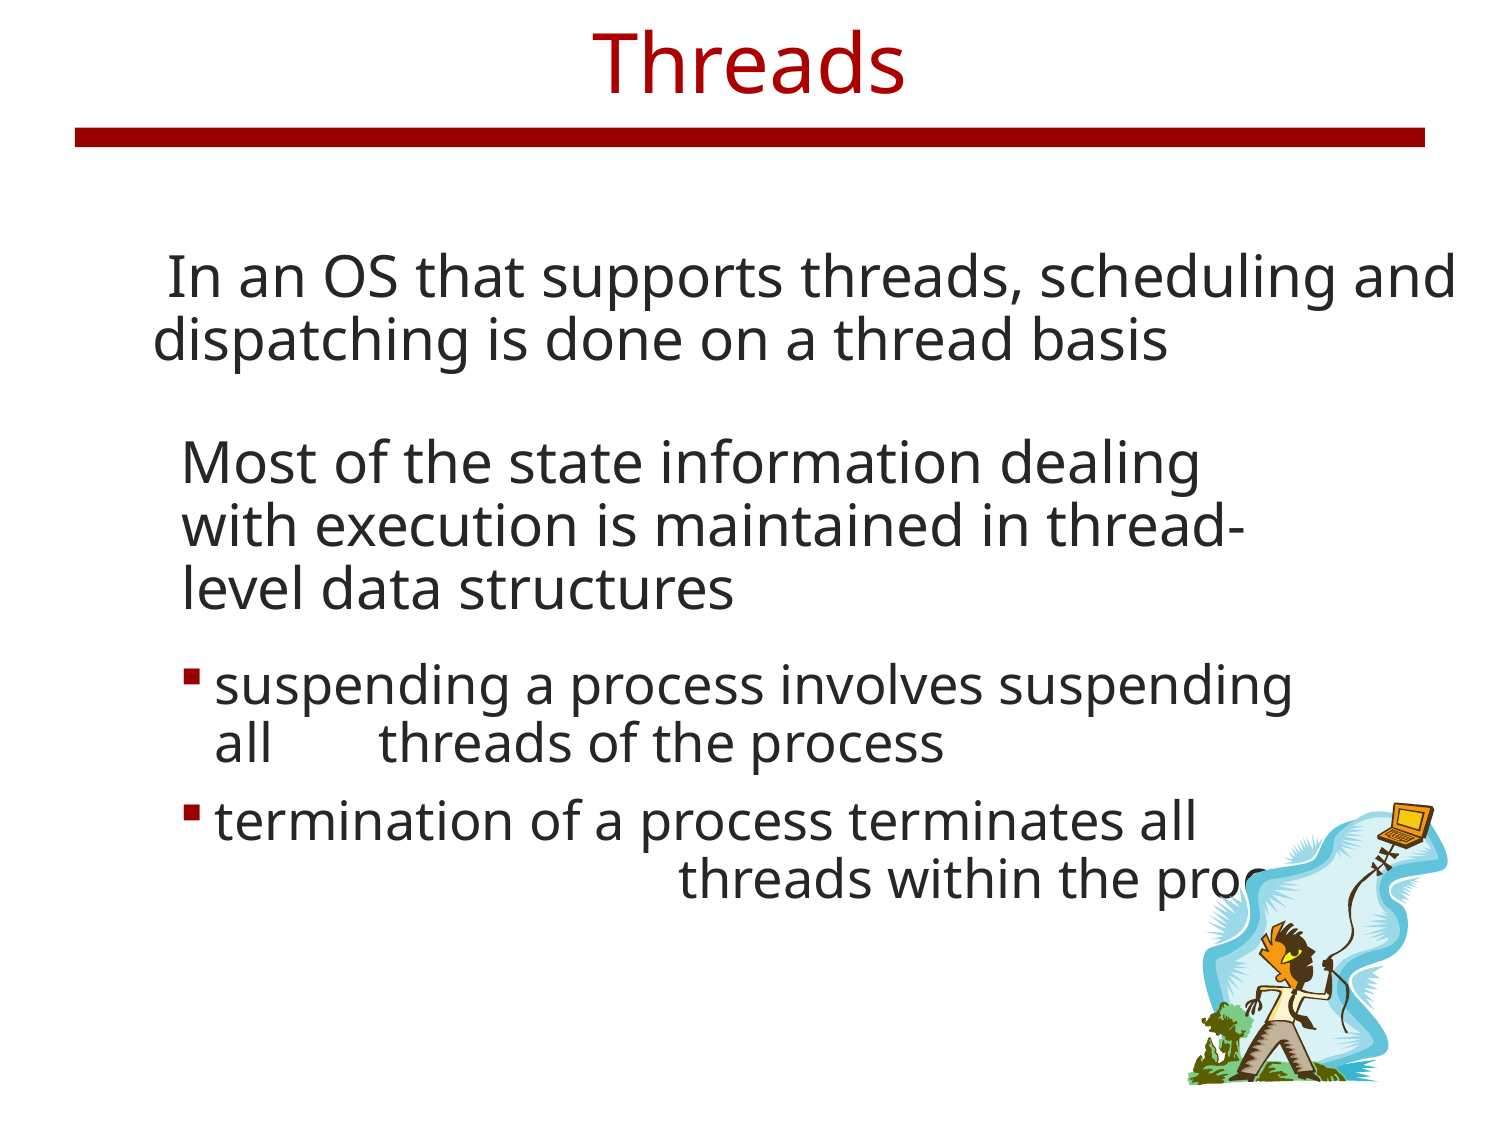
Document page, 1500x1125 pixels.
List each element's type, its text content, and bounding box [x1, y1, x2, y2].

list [74, 169, 1426, 1051]
picture [1186, 799, 1451, 1089]
title Threads [75, 20, 1425, 111]
text_box In an OS that supports threads, scheduling and dispatching is done on a thread basis [1426, 239, 1475, 381]
